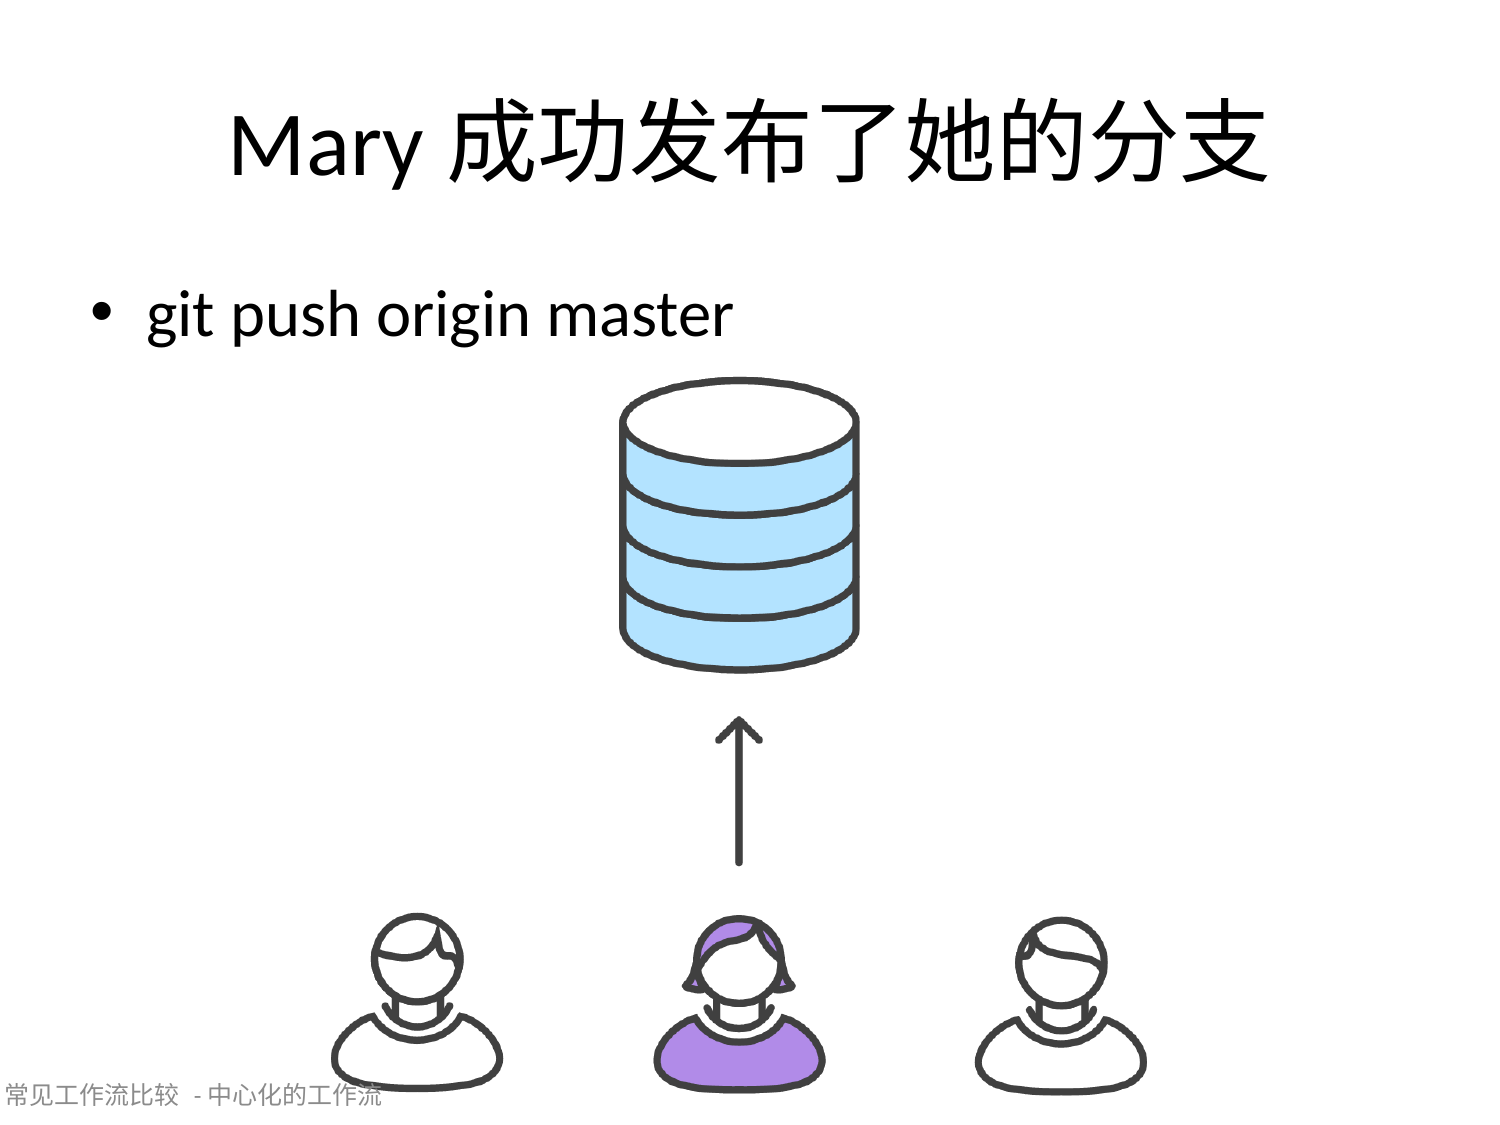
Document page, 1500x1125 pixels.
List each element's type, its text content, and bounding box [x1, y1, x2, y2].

title Mary成功发布了她的分支 [75, 45, 1425, 233]
list git push origin master [75, 262, 1425, 1005]
footer 常见工作流比较 -中心化的工作流 [0, 1065, 431, 1125]
picture [324, 373, 1154, 1103]
